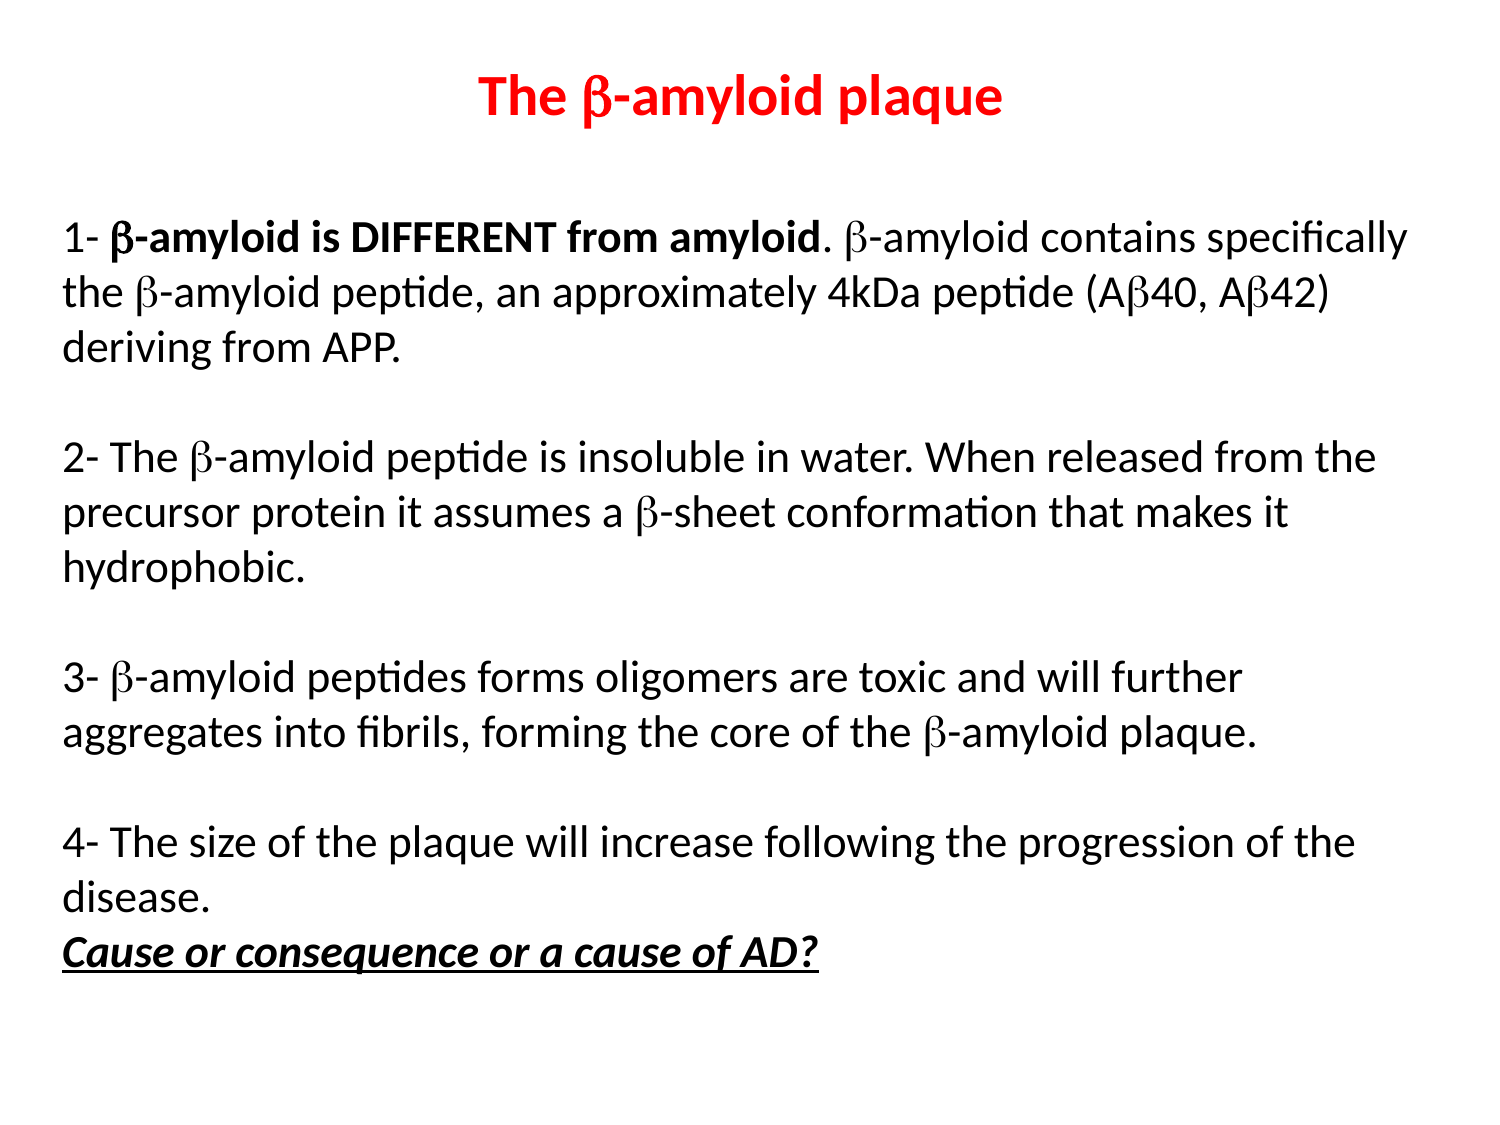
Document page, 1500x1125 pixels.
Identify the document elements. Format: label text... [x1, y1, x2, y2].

text_box 1- b-amyloid is DIFFERENT from amyloid. b-amyloid contains specifically the b-amyloid peptide, an approximately 4kDa peptide (Ab40, Ab42) deriving from APP. 2- The b-amyloid peptide is insoluble in water. When released from the precursor protein it assumes a b-sheet conformation that makes it hydrophobic. 3- b-amyloid peptides forms oligomers are toxic and will further aggregates into fibrils, forming the core of the b-amyloid plaque. 4- The size of the plaque will increase following the progression of the disease. Cause or consequence or a cause of AD? [47, 199, 1463, 984]
text_box The b-amyloid plaque [464, 50, 1019, 135]
